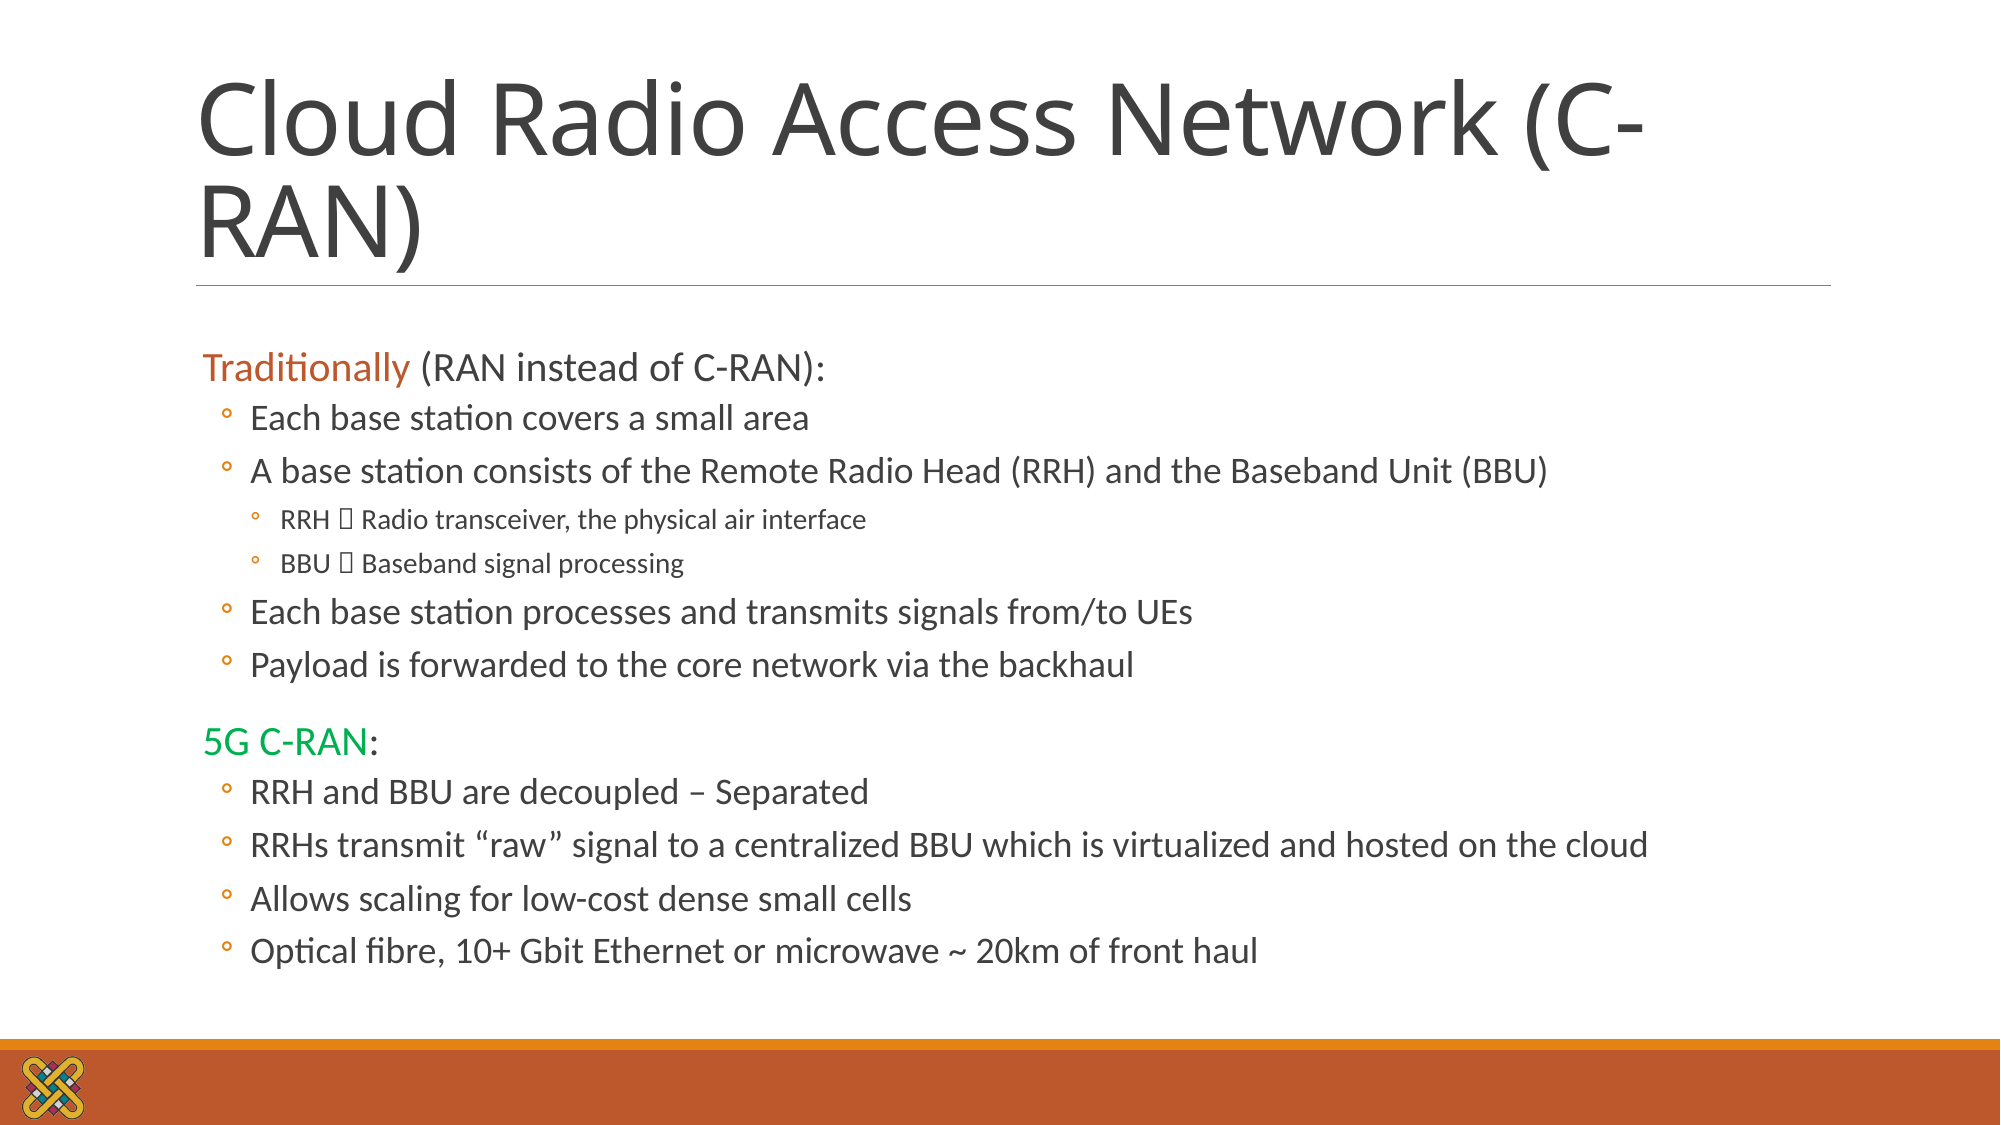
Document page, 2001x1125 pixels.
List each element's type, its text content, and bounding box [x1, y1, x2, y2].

title Cloud Radio Access Network (C-RAN) [180, 47, 1830, 285]
picture [19, 1052, 87, 1122]
list Traditionally (RAN instead of C-RAN): Each base station covers a small area A base station consists of the Remote Radio Head (RRH) and the Baseband Unit (BBU) RRH  Radio transceiver, the physical air interface BBU  Baseband signal processing Each base station processes and transmits signals from/to UEs Payload is forwarded to the core network via the backhaul 5G C-RAN: RRH and BBU are decoupled – Separated RRHs transmit “raw” signal to a centralized BBU which is virtualized and hosted on the cloud Allows scaling for low-cost dense small cells Optical fibre, 10+ Gbit Ethernet or microwave ~ 20km of front haul [187, 337, 1808, 1065]
